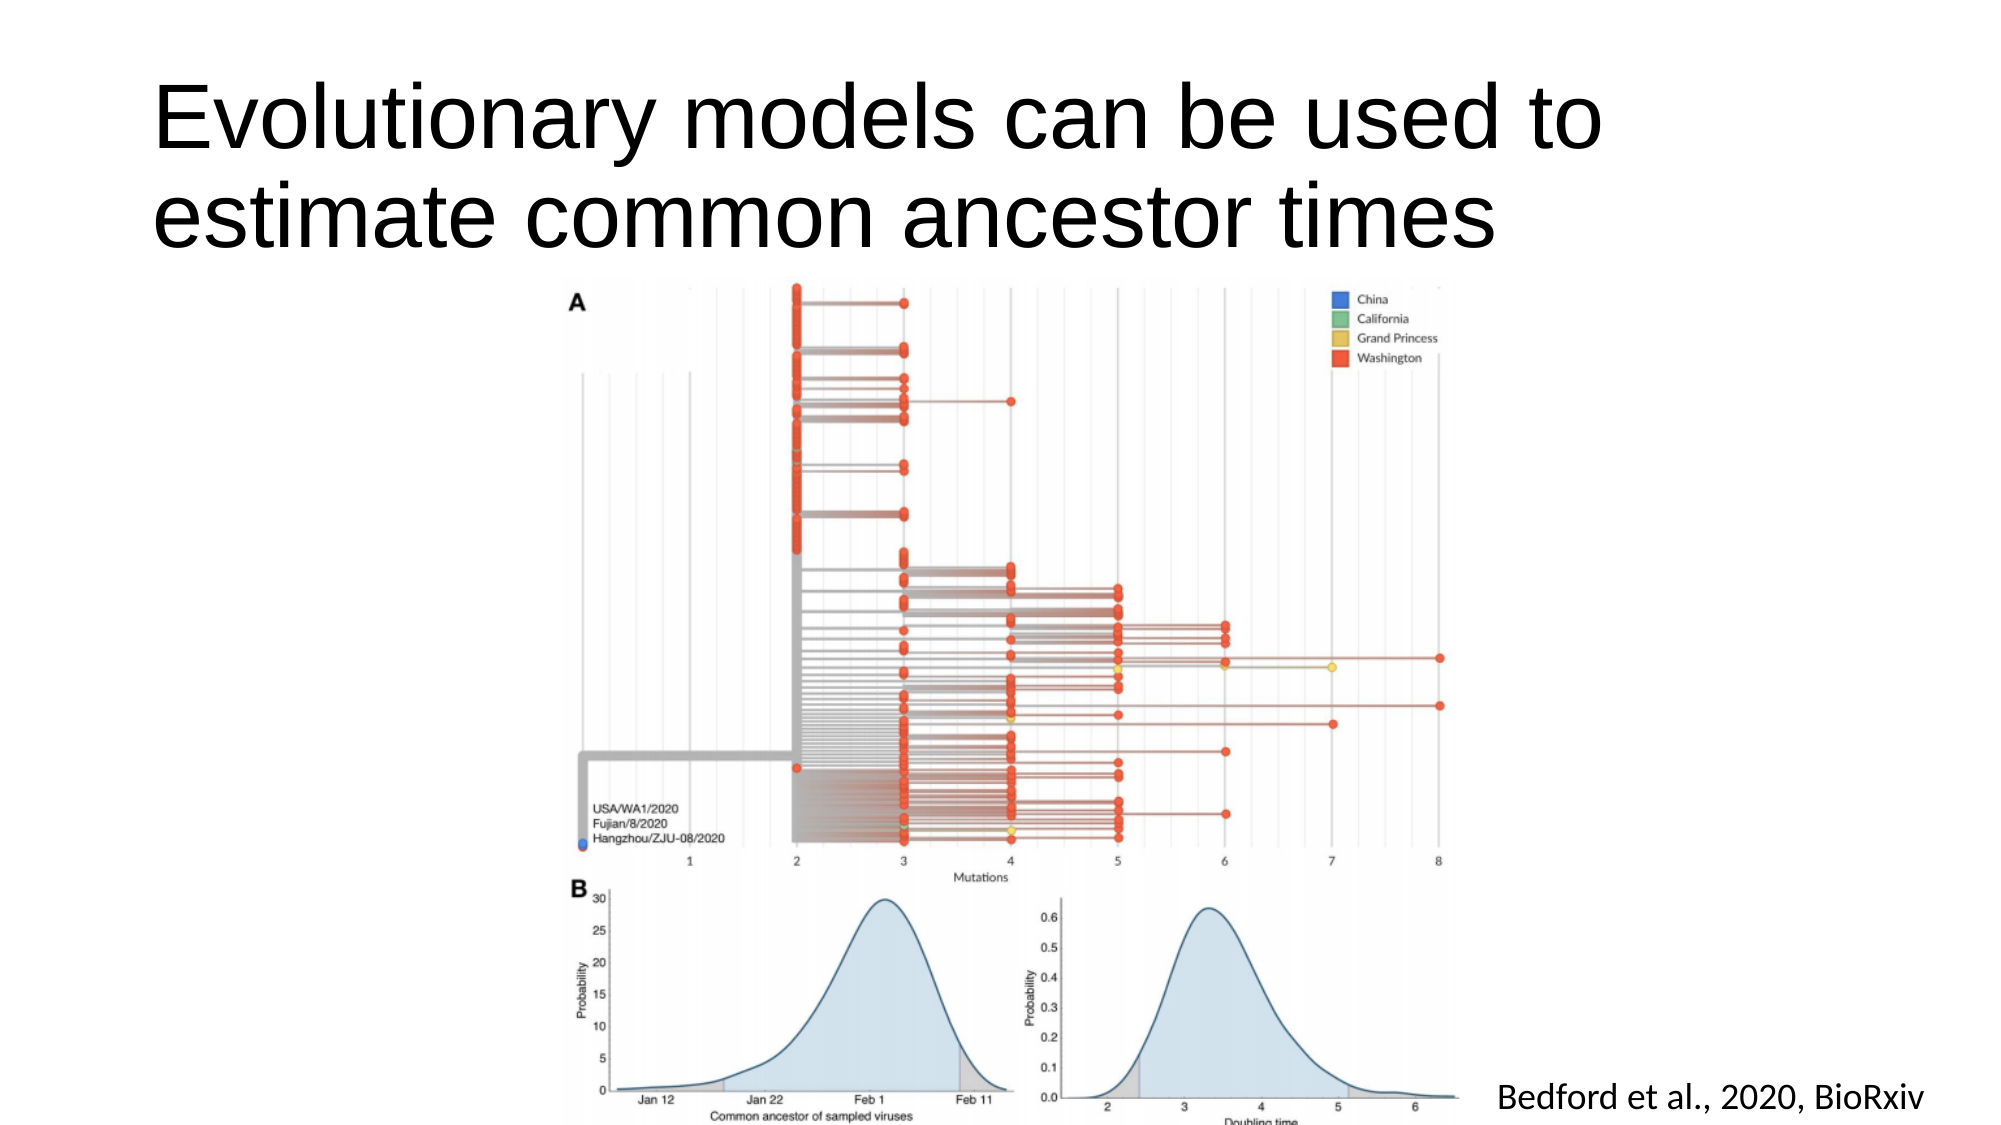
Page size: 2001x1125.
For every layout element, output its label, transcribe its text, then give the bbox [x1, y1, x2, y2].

picture [521, 253, 1479, 1125]
title Evolutionary models can be used to estimate common ancestor times [137, 59, 1863, 278]
text_box Bedford et al., 2020, BioRxiv [1482, 1064, 2000, 1125]
